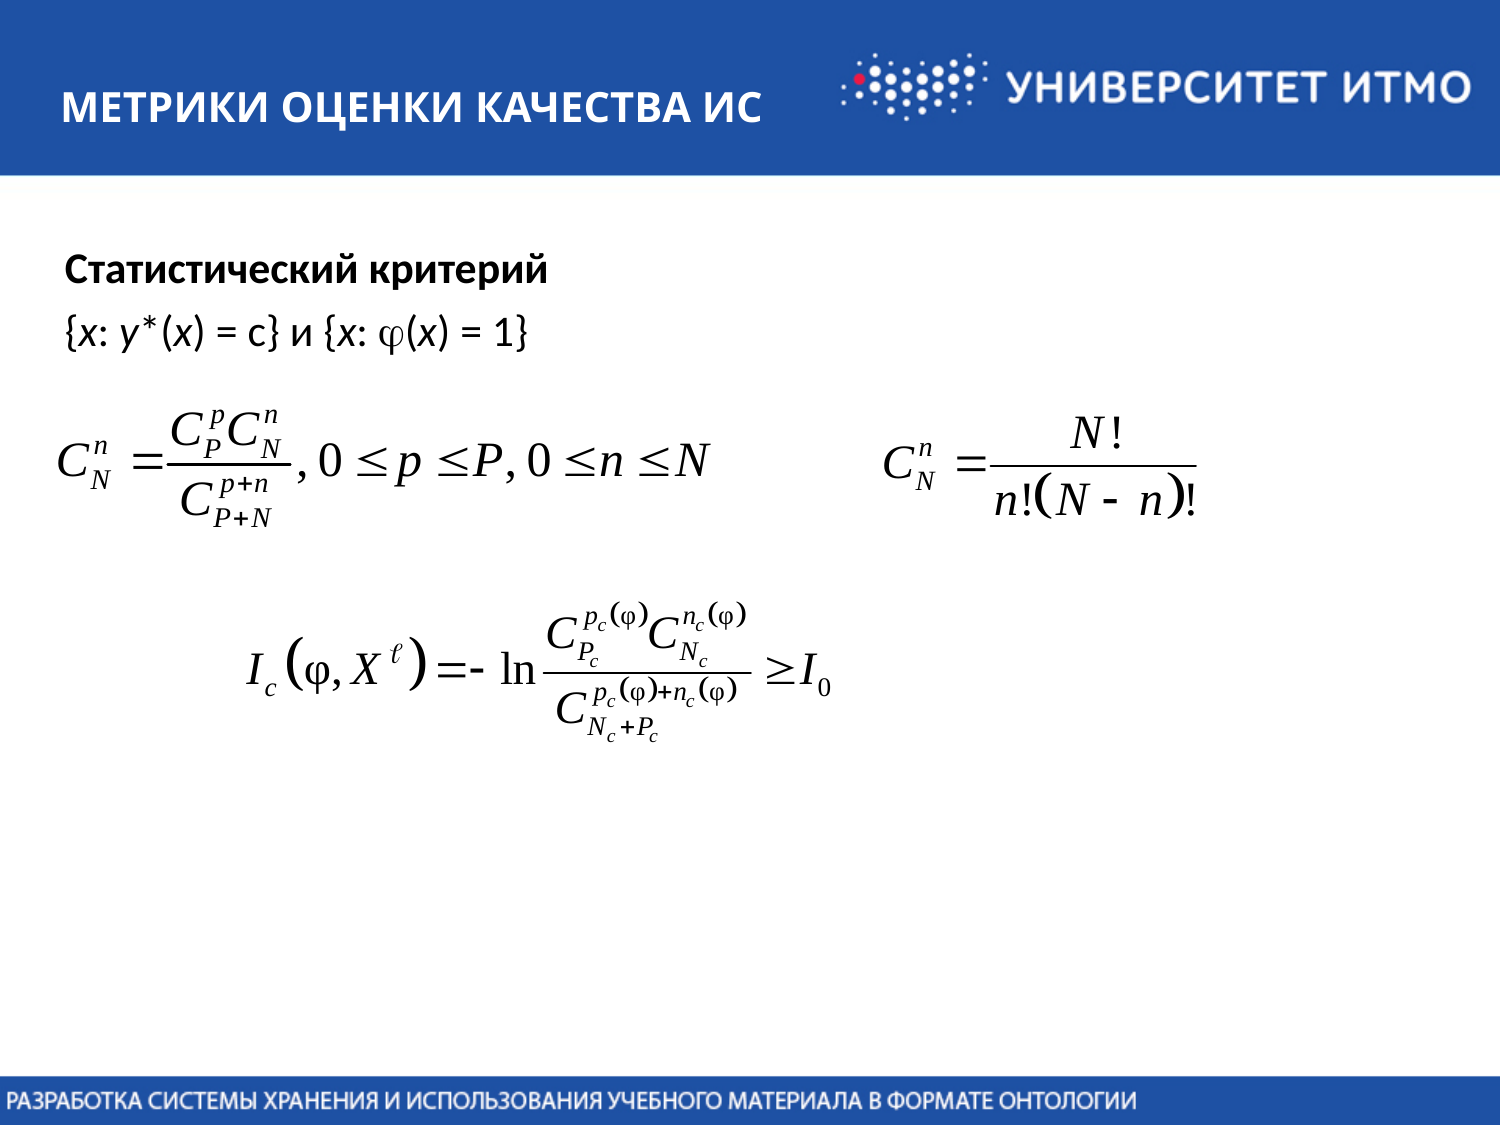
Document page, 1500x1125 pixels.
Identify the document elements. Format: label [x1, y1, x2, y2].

text_box [50, 391, 723, 537]
picture [0, 0, 1500, 1125]
text_box [238, 594, 839, 750]
text_box [876, 402, 1204, 540]
